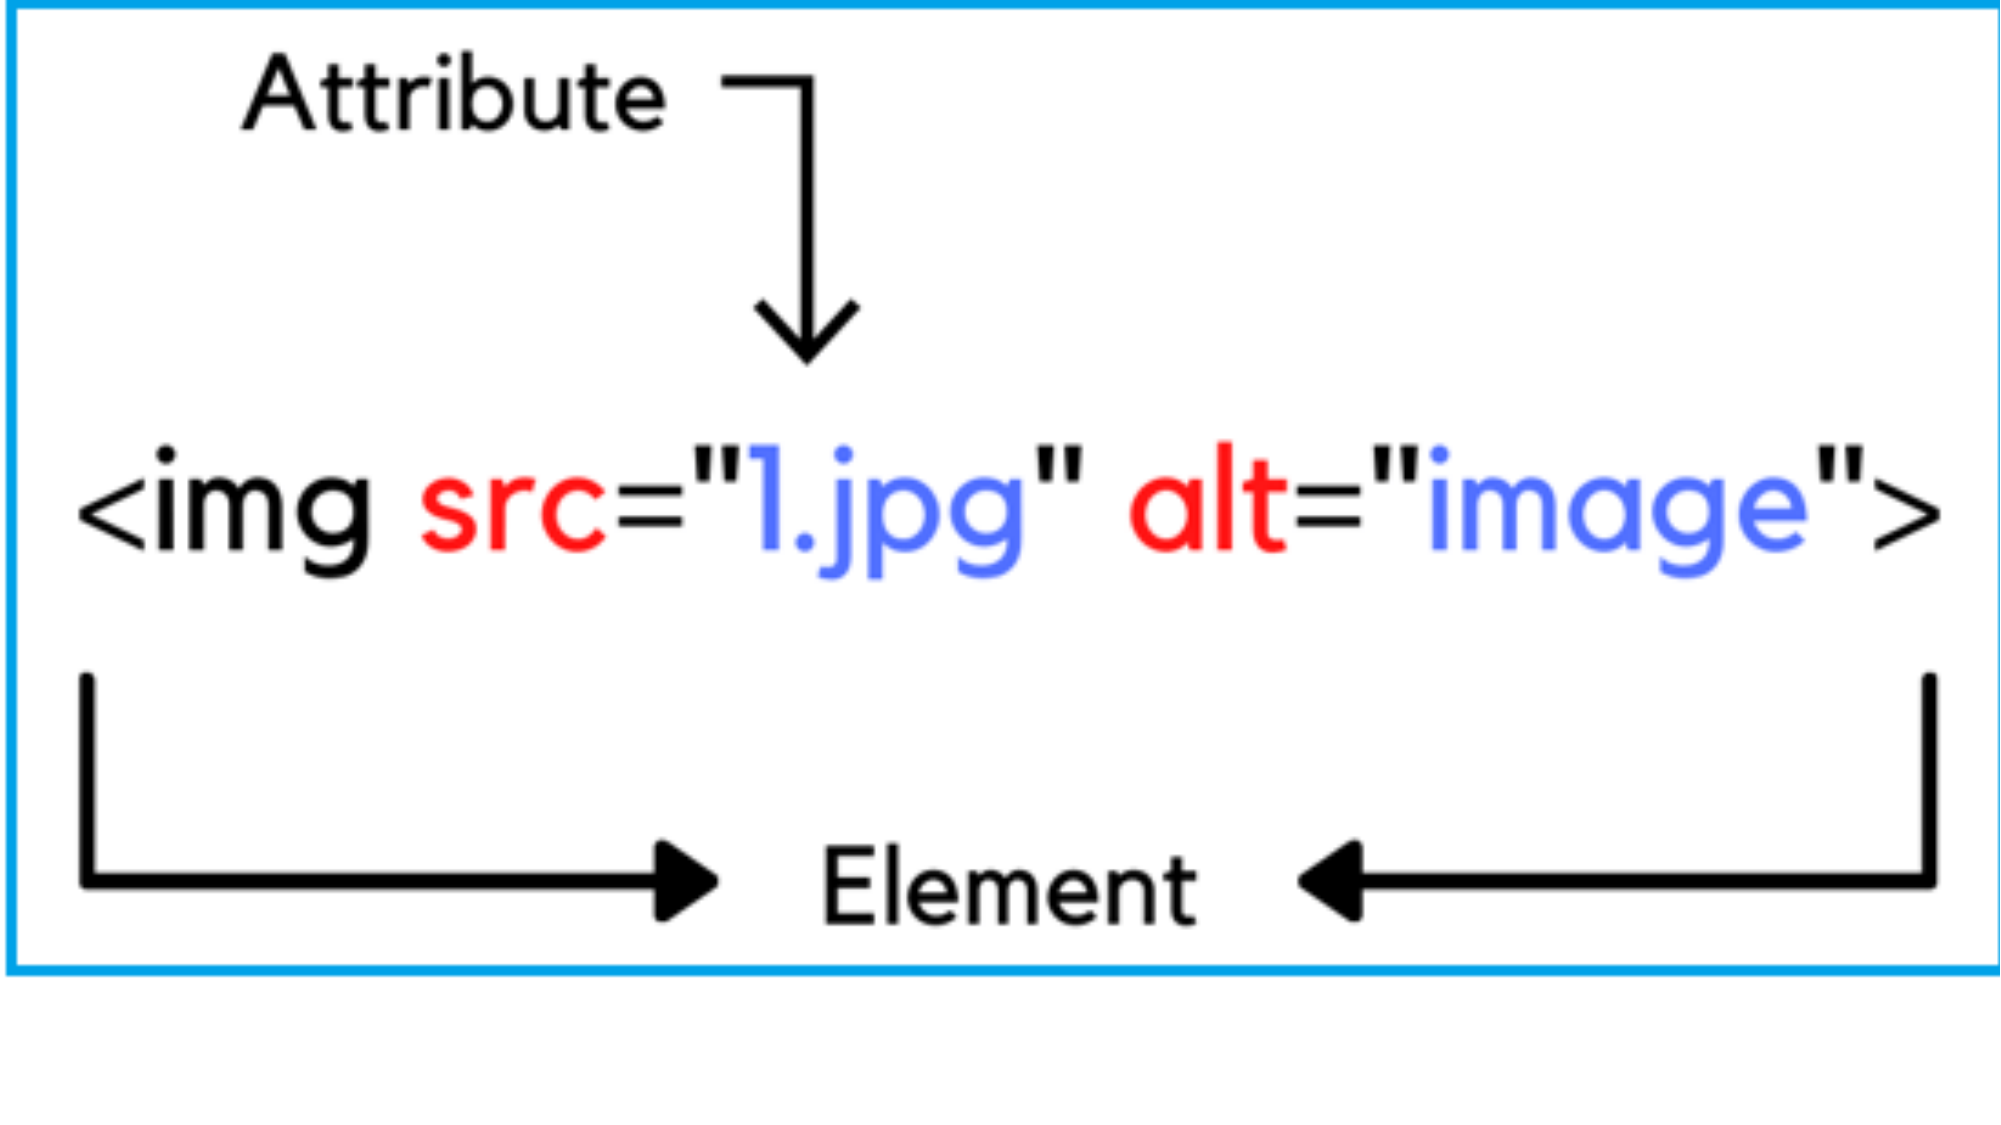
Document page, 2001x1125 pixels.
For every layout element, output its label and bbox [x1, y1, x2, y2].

list [0, 0, 2000, 993]
